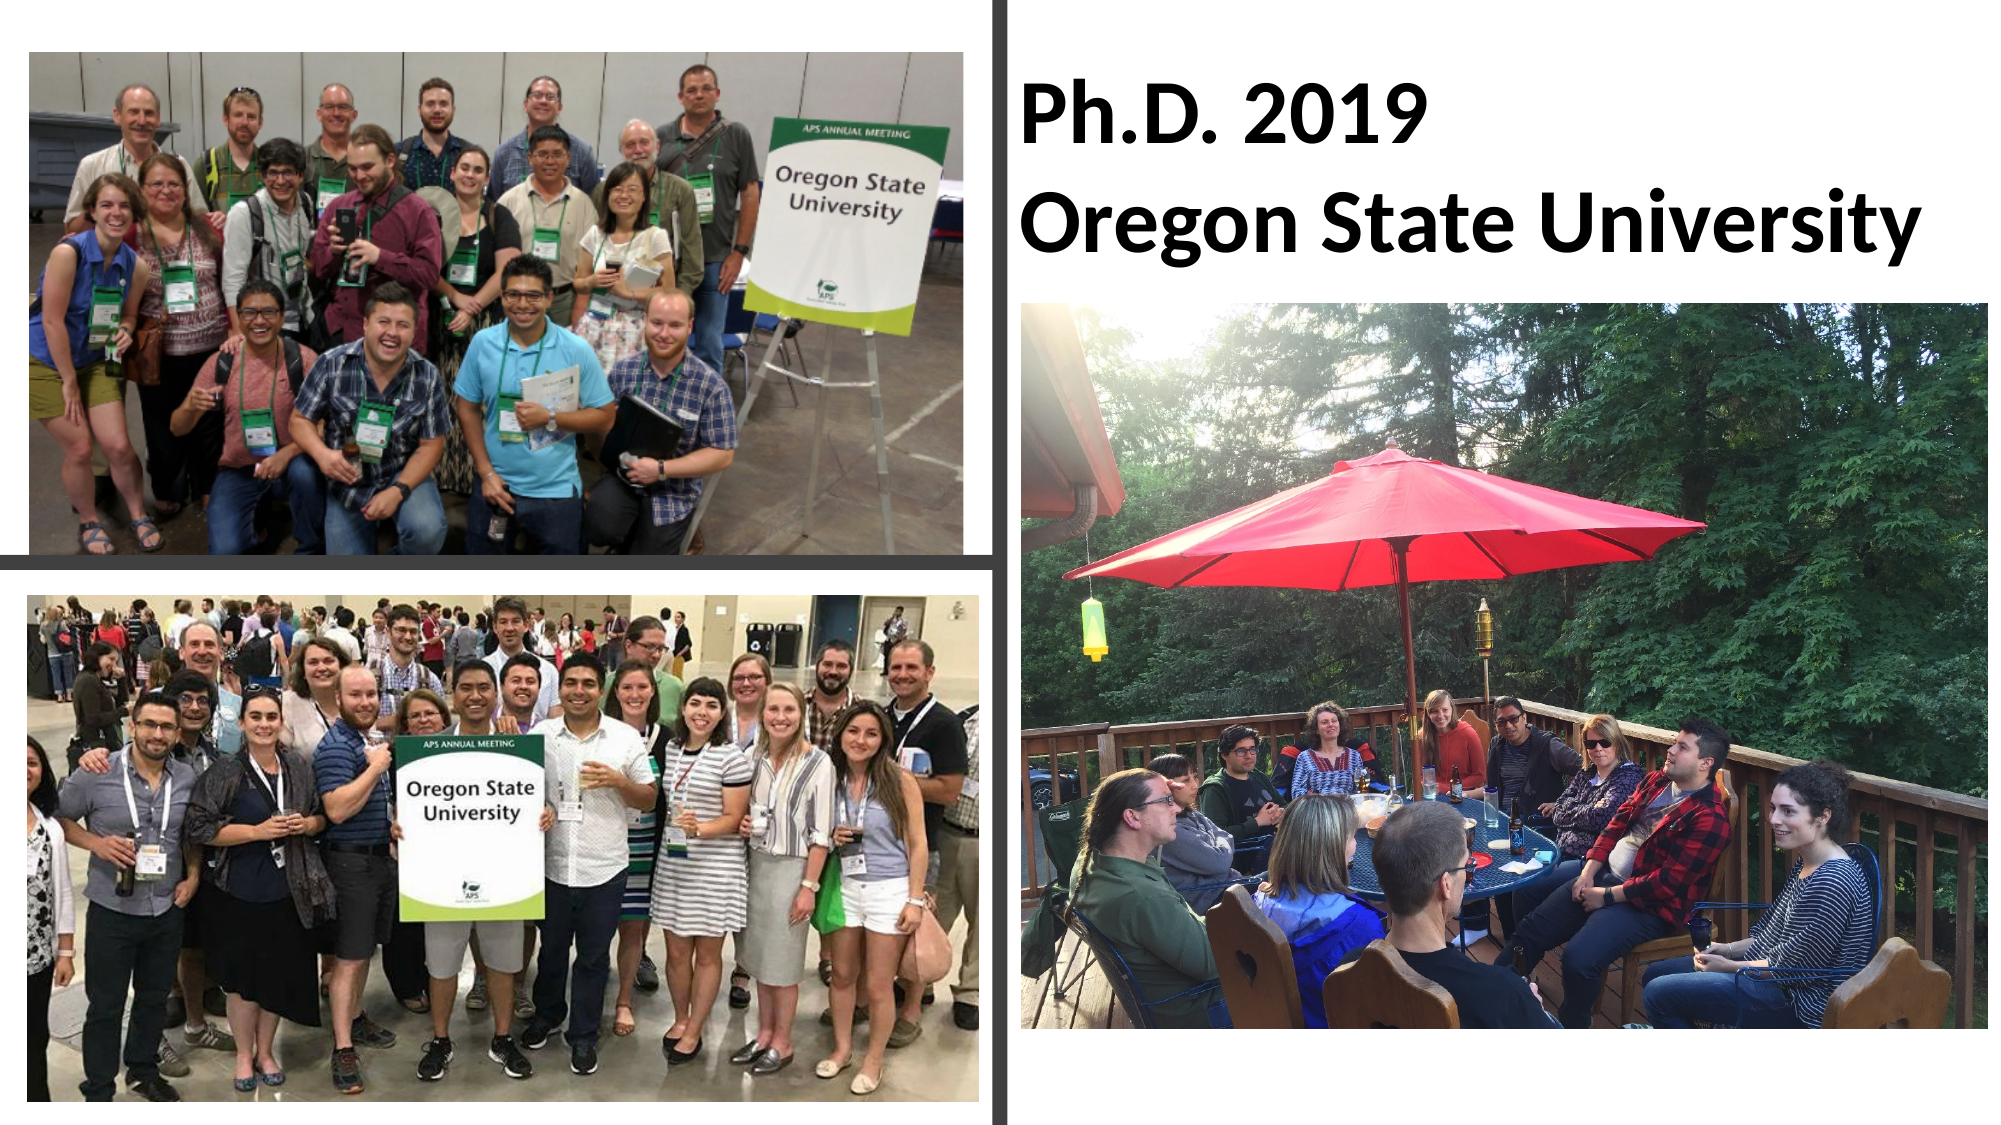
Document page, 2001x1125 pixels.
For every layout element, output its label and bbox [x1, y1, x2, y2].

text_box [991, 0, 1008, 44]
text_box [991, 1103, 1008, 1125]
text_box [0, 554, 26, 571]
text_box [26, 44, 2000, 1103]
